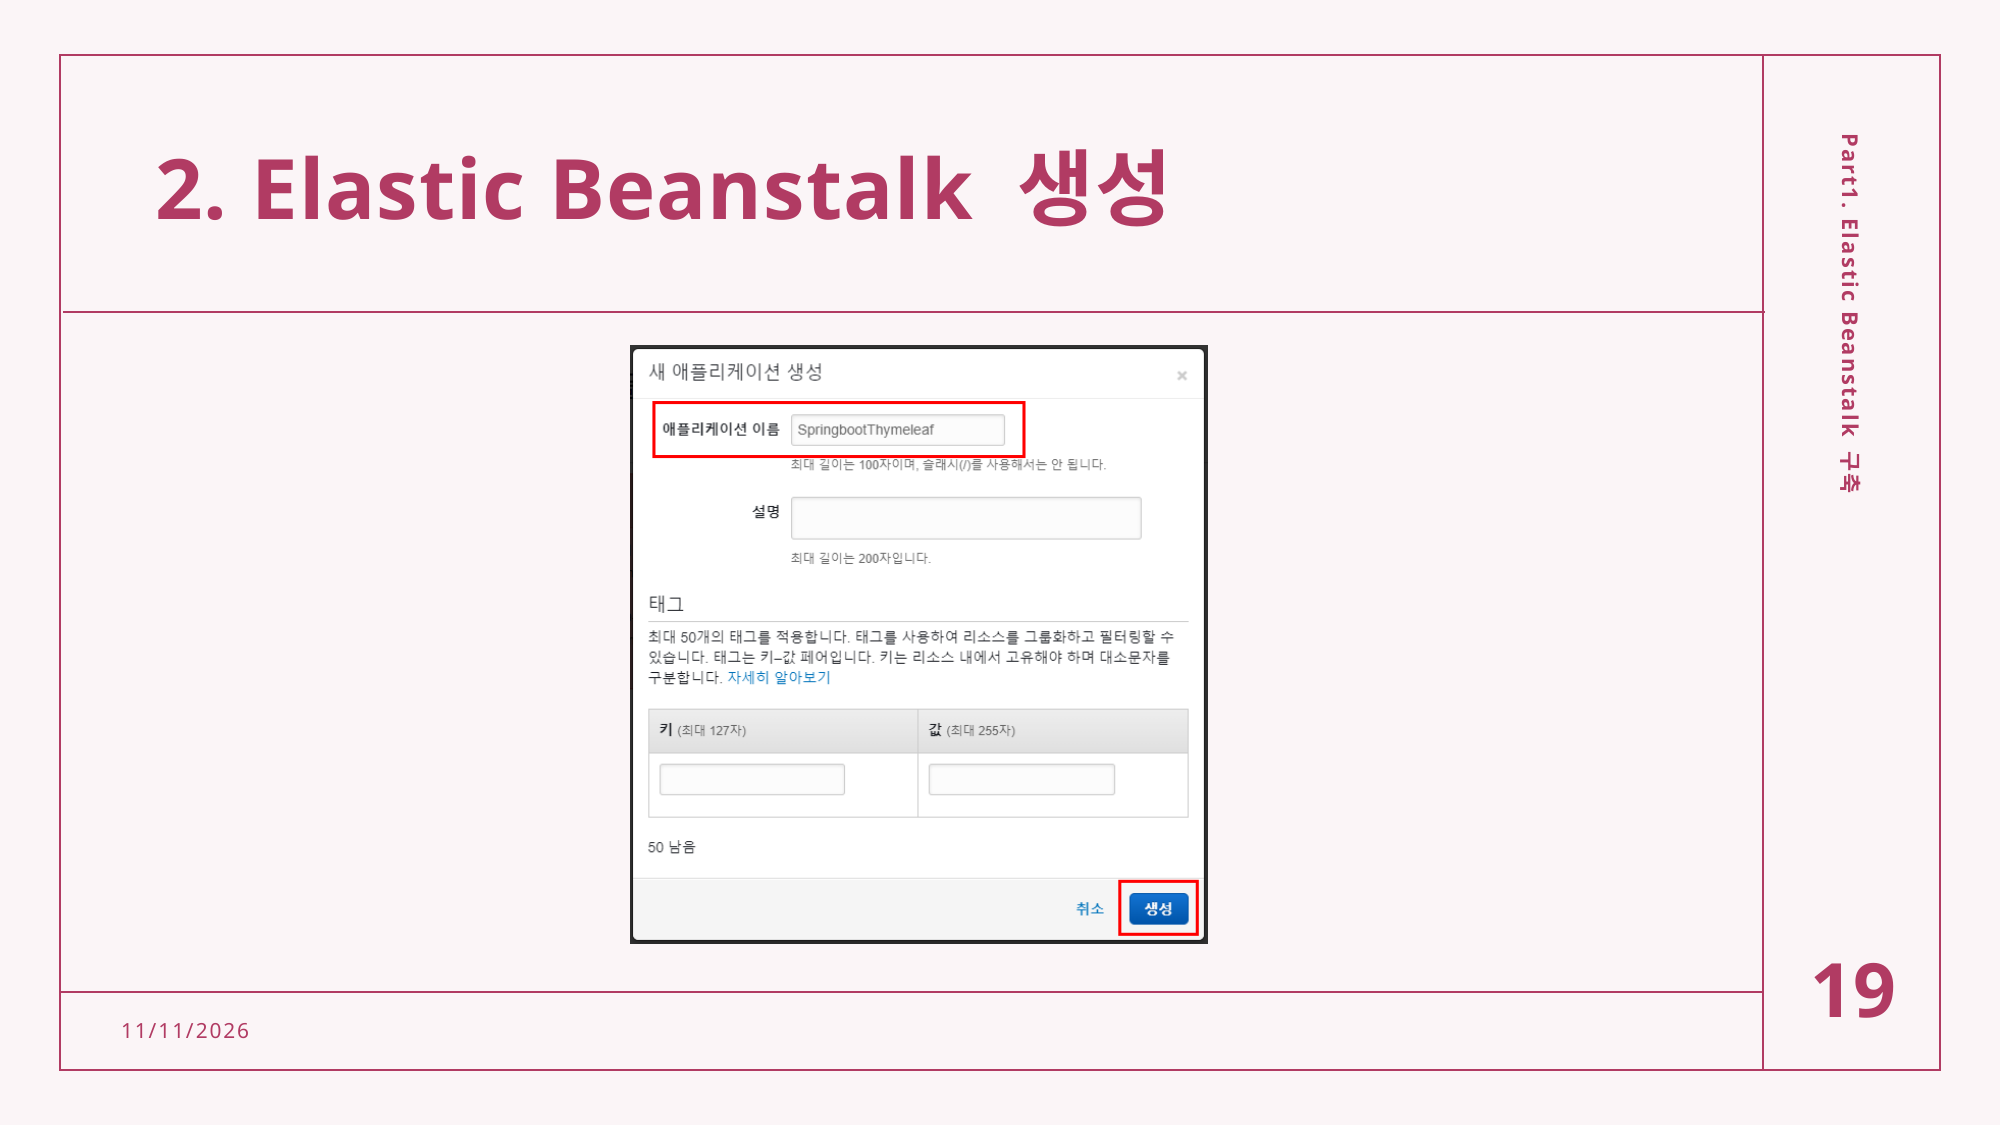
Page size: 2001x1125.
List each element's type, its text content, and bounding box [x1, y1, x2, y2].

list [630, 345, 1208, 944]
slide_number 19 [1775, 930, 1932, 1055]
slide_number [103, 1007, 621, 1055]
footer Part1. Elastic Beanstalk 구축 [1822, 115, 1883, 791]
title 2. Elastic Beanstalk 생성 [137, 89, 1701, 294]
